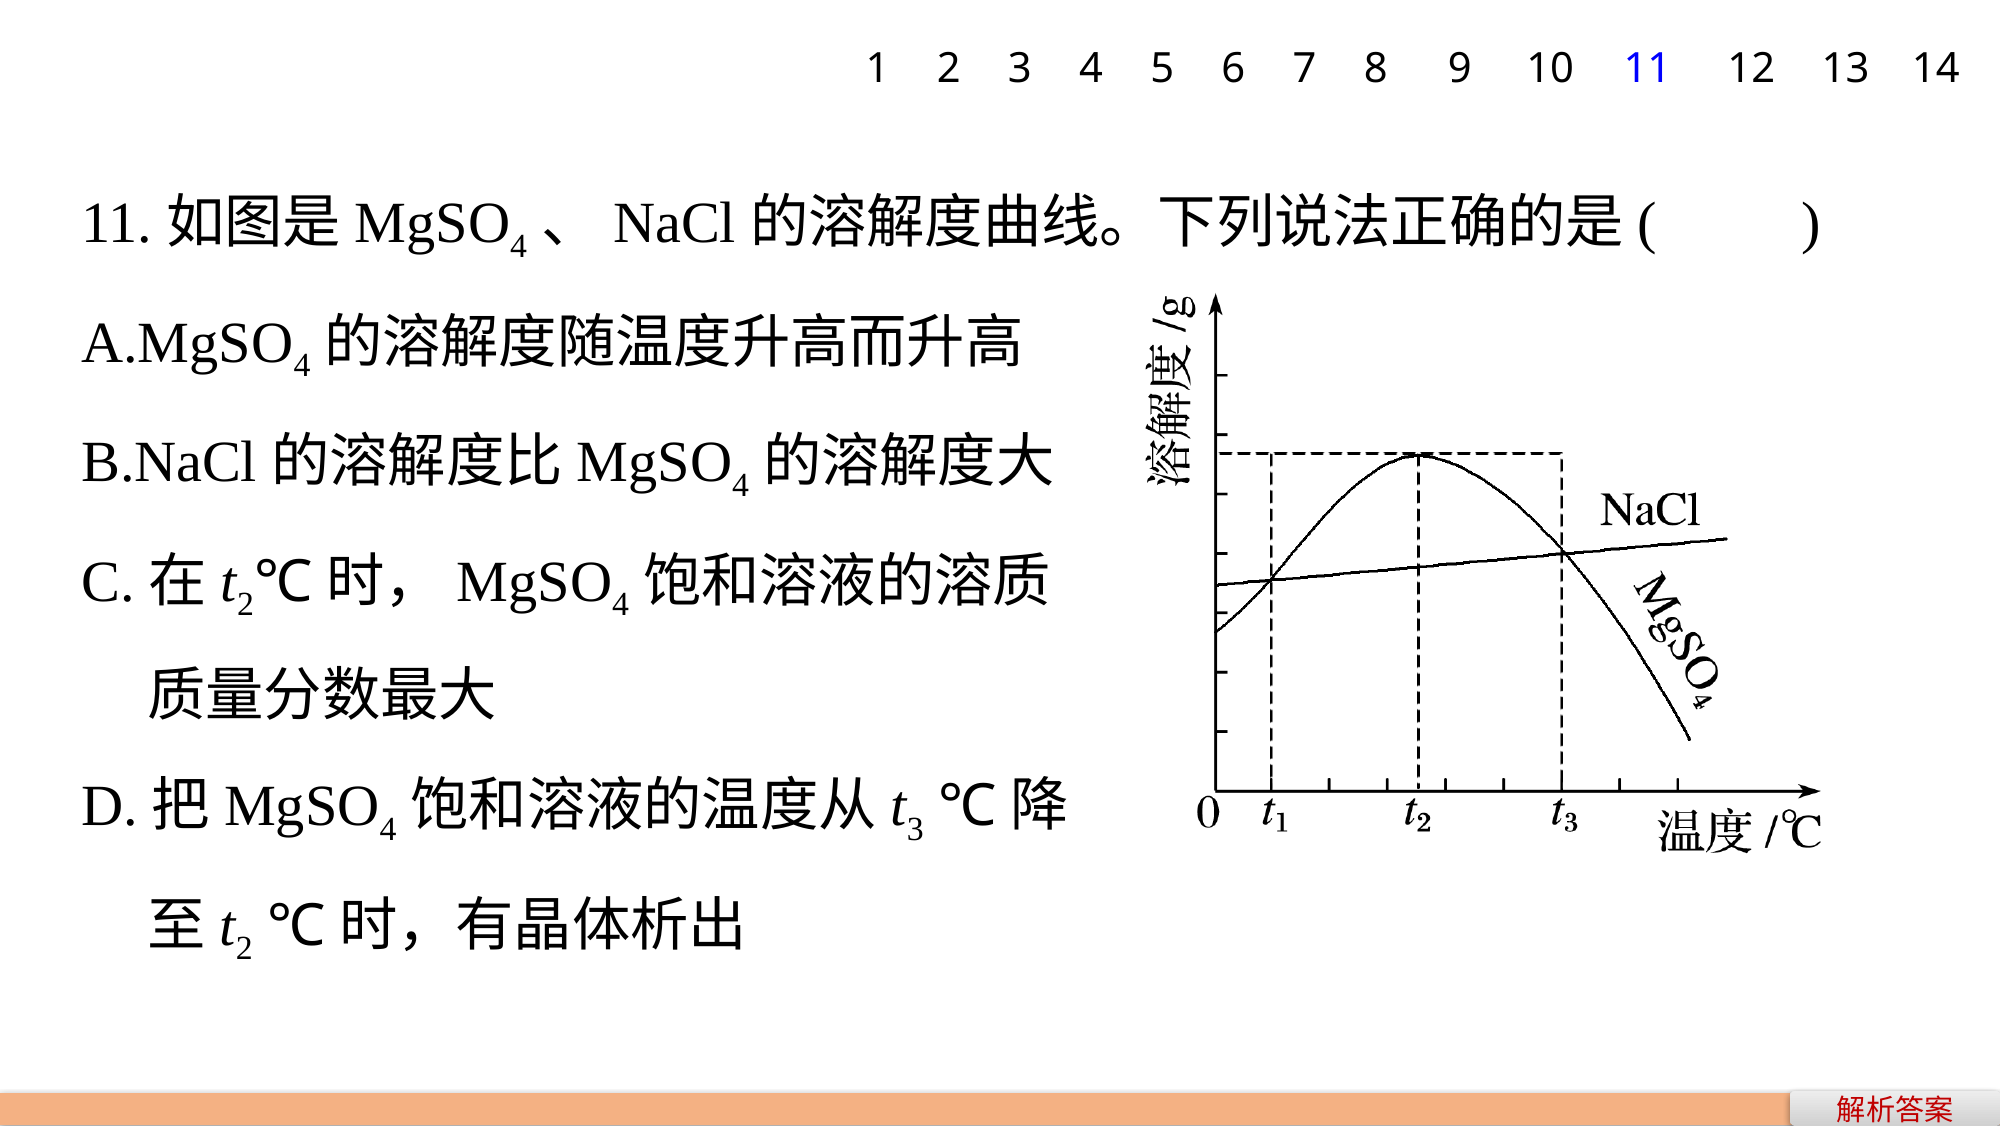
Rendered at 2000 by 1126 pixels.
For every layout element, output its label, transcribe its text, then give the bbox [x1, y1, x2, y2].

text_box 8 [1348, 18, 1408, 114]
text_box 6 [1206, 18, 1266, 114]
text_box [0, 1092, 1787, 1126]
text_box 3 [992, 18, 1052, 114]
text_box 5 [1135, 18, 1195, 114]
picture [1130, 280, 1838, 865]
text_box 11.如图是MgSO4、NaCl的溶解度曲线。下列说法正确的是( ) A.MgSO4的溶解度随温度升高而升高 B.NaCl的溶解度比MgSO4的溶解度大 C.在t2℃时，MgSO4饱和溶液的溶质 质量分数最大 D.把MgSO4饱和溶液的温度从t3 ℃降 至t2 ℃时，有晶体析出 [66, 137, 1873, 974]
text_box 13 [1807, 18, 1890, 114]
text_box 2 [921, 18, 981, 114]
text_box 9 [1419, 18, 1492, 114]
text_box 12 [1703, 18, 1796, 114]
text_box 4 [1064, 18, 1124, 114]
text_box 14 [1901, 18, 1980, 114]
text_box 10 [1503, 18, 1595, 114]
text_box 1 [850, 18, 910, 114]
text_box 解析答案 [1788, 1089, 2000, 1126]
text_box 11 [1606, 18, 1692, 114]
text_box 7 [1277, 18, 1337, 114]
